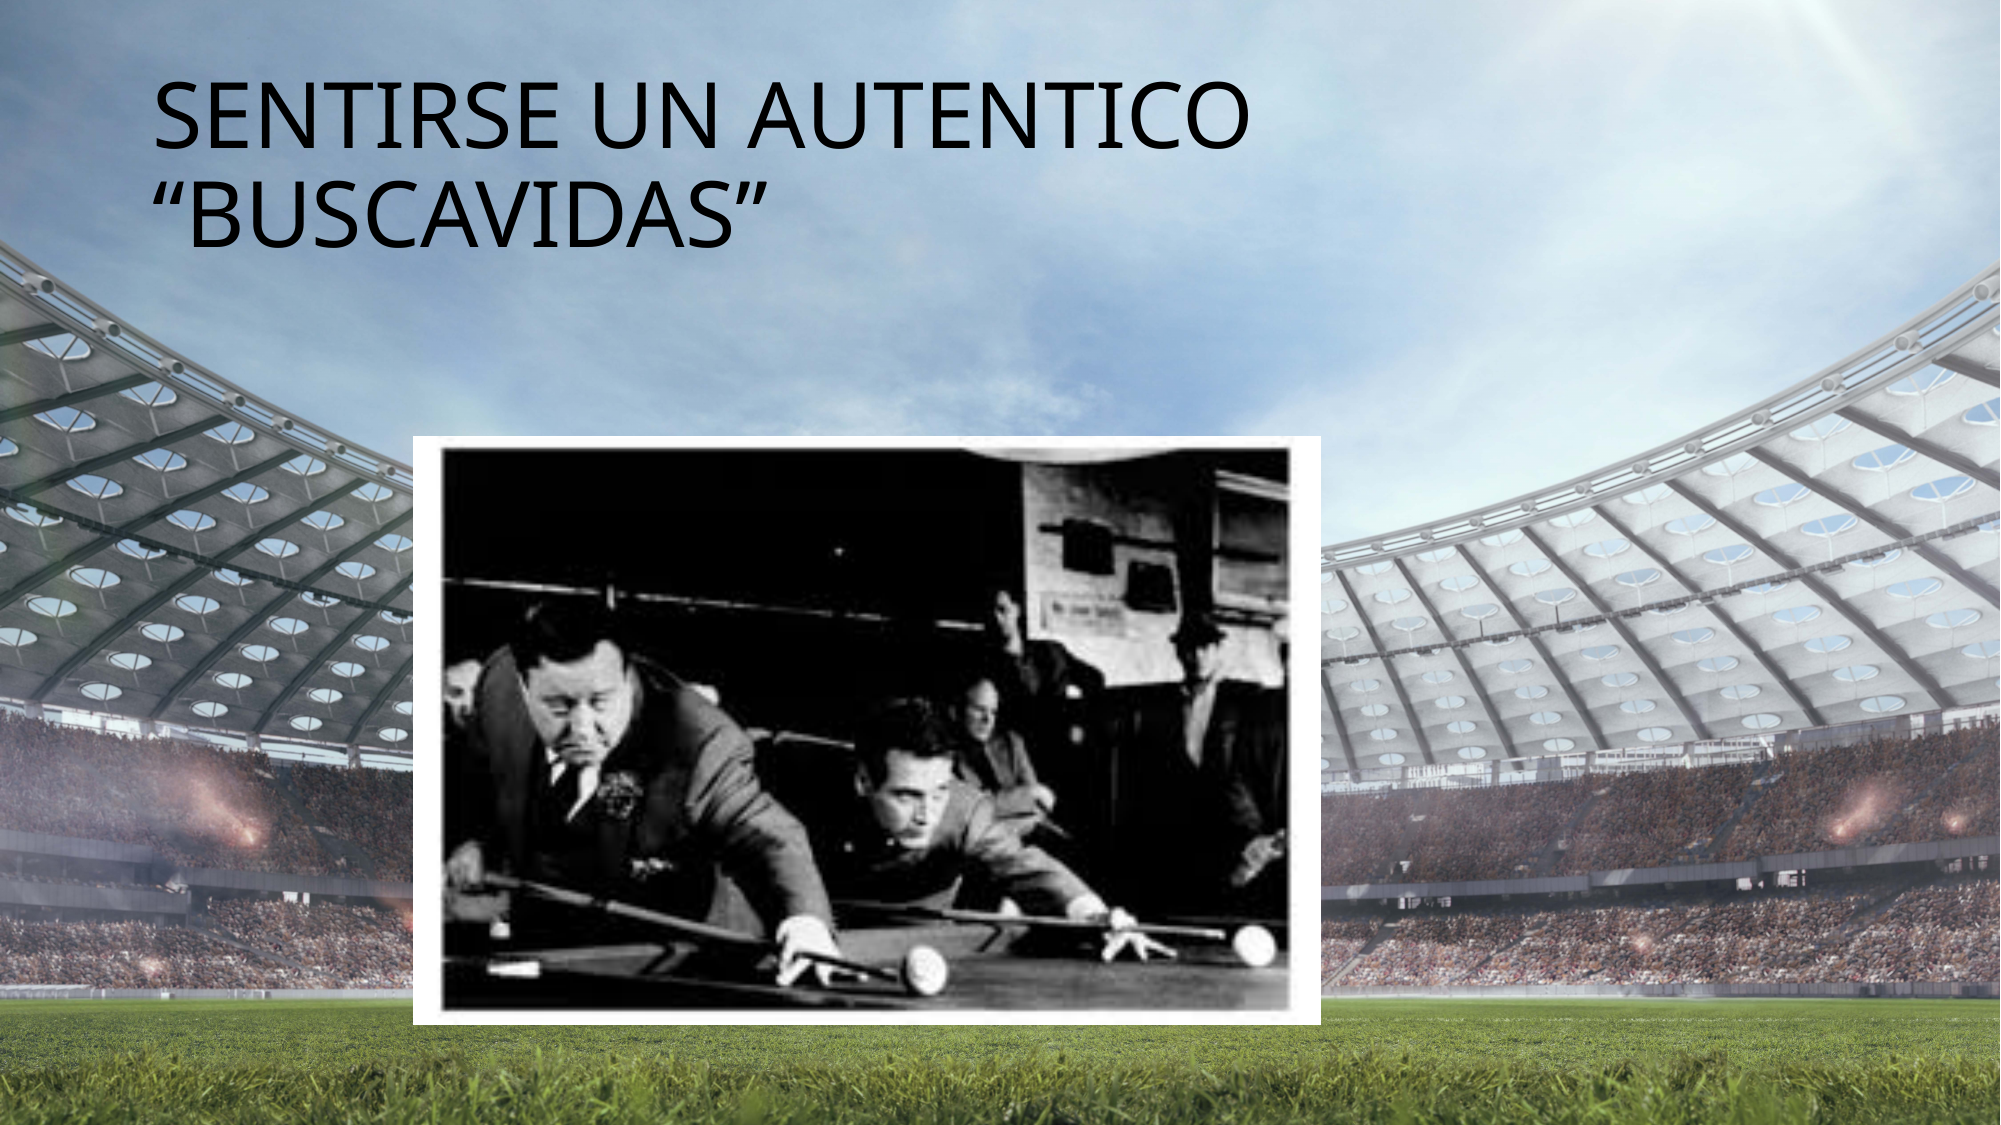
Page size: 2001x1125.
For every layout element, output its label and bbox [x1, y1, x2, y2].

list [413, 436, 1320, 1025]
picture [0, 0, 2000, 1125]
